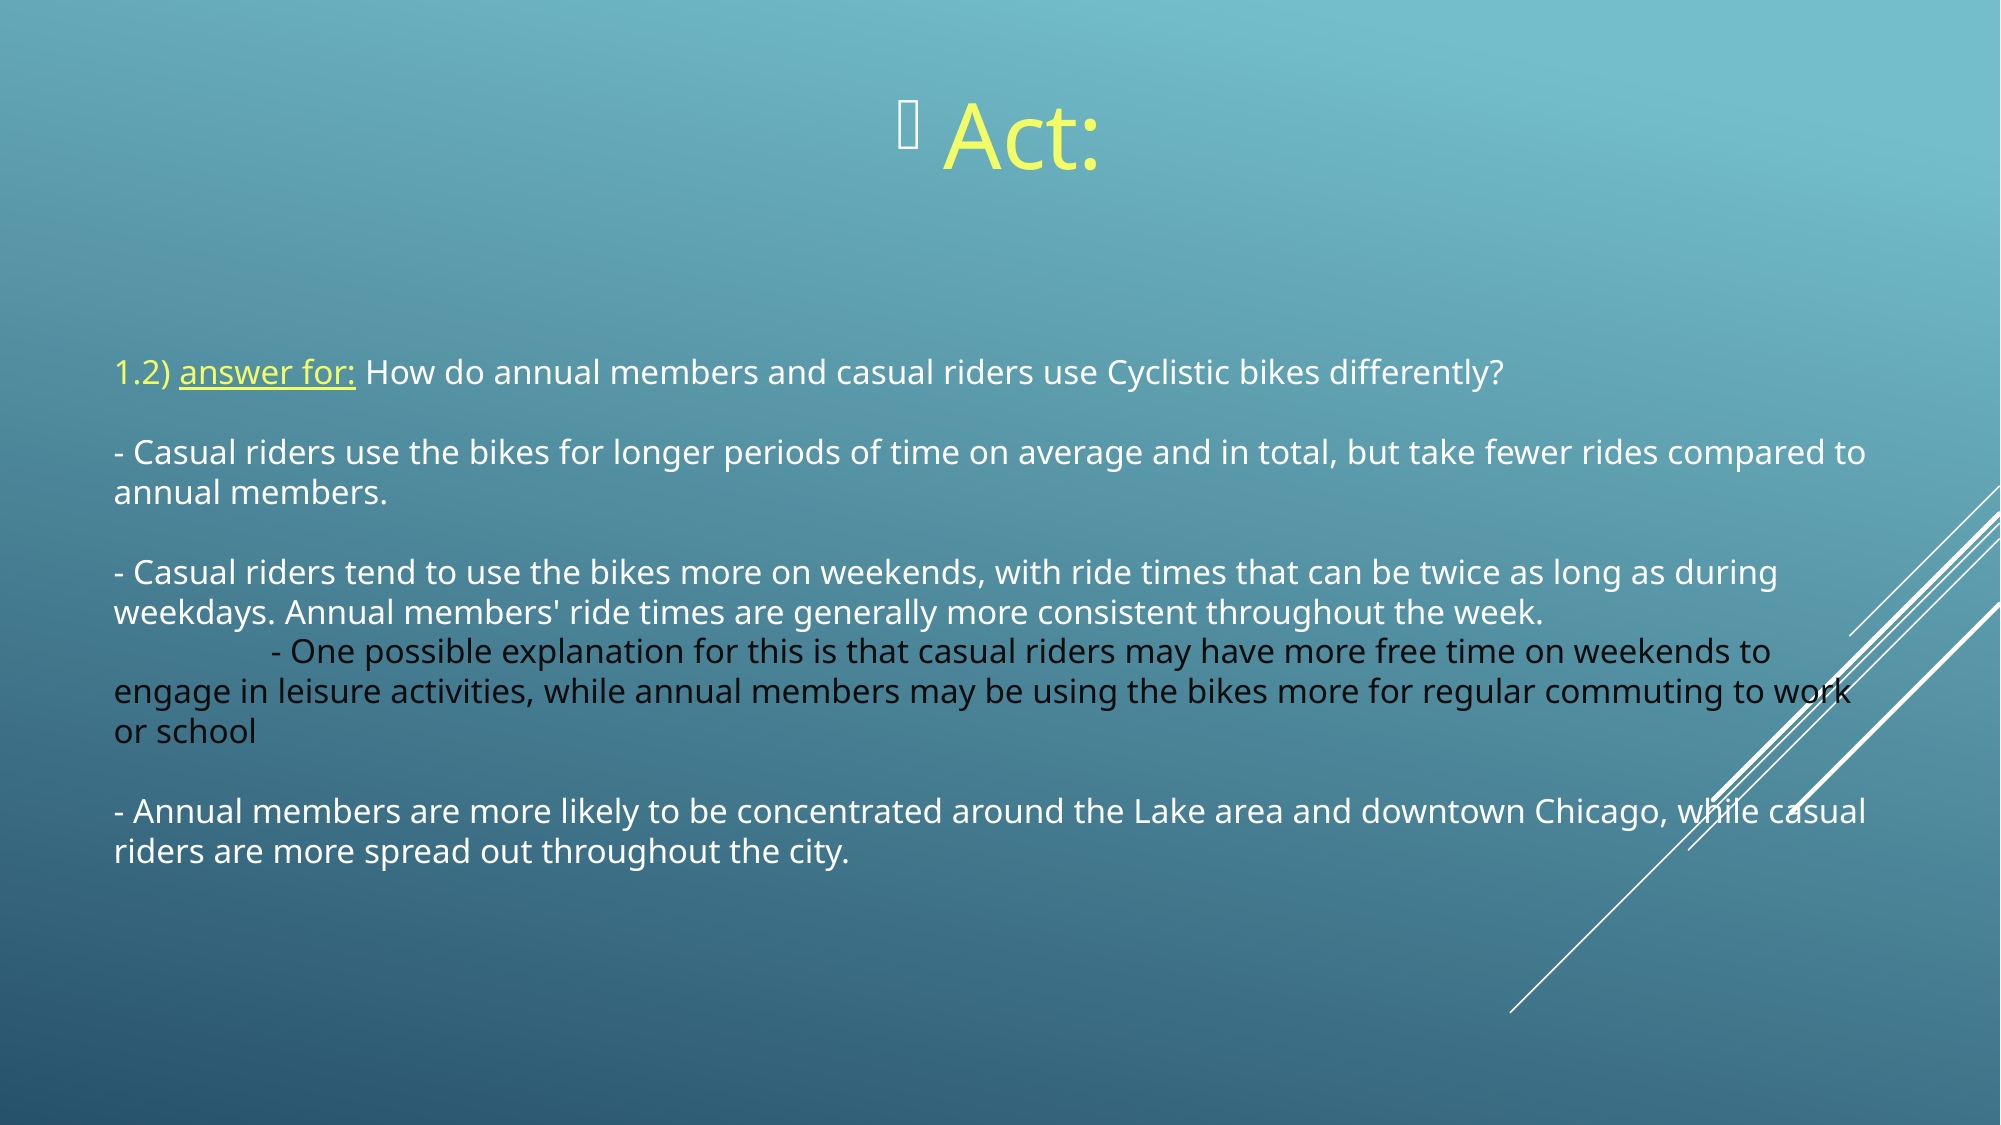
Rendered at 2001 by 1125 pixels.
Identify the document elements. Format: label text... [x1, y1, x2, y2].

list Act: [434, 44, 1566, 221]
title 1.2) answer for: How do annual members and casual riders use Cyclistic bikes differently? - Casual riders use the bikes for longer periods of time on average and in total, but take fewer rides compared to annual members. - Casual riders tend to use the bikes more on weekends, with ride times that can be twice as long as during weekdays. Annual members' ride times are generally more consistent throughout the week. - One possible explanation for this is that casual riders may have more free time on weekends to engage in leisure activities, while annual members may be using the bikes more for regular commuting to work or school - Annual members are more likely to be concentrated around the Lake area and downtown Chicago, while casual riders are more spread out throughout the city. [98, 281, 1902, 1125]
